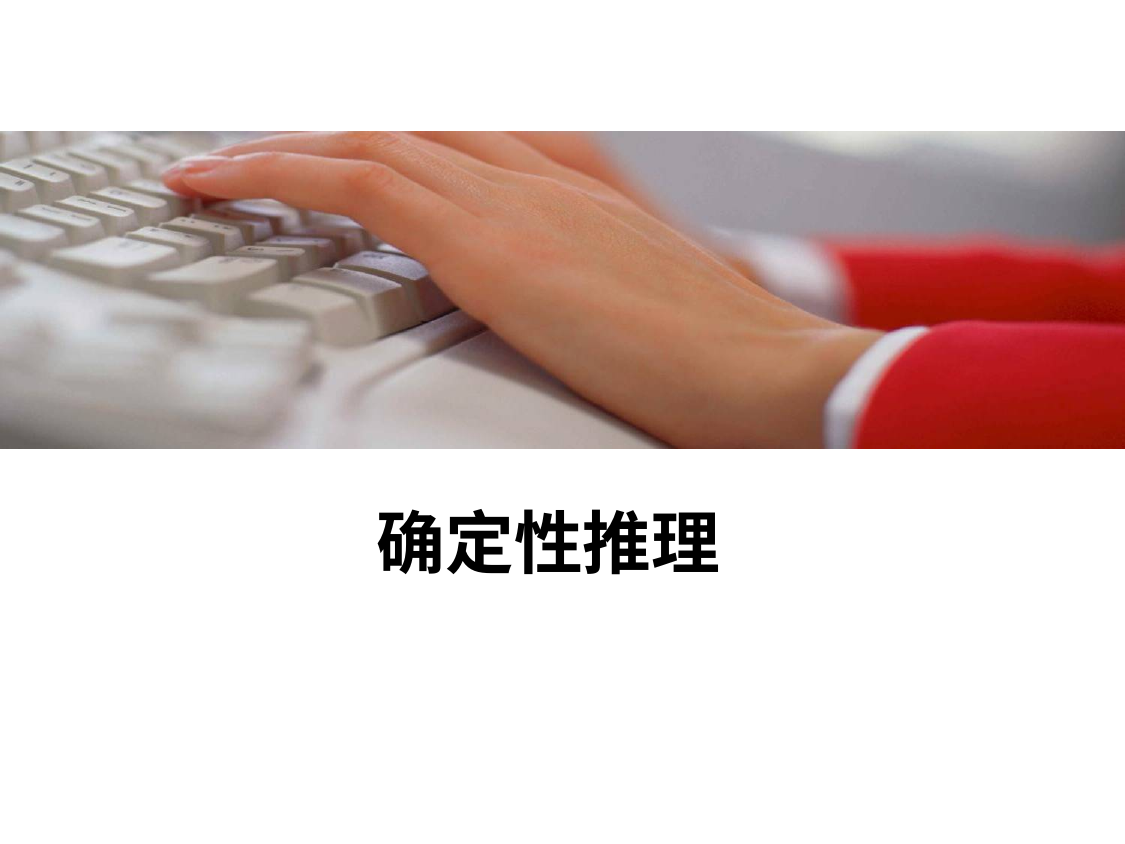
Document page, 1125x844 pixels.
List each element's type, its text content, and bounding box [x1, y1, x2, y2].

title 确定性推理 [361, 492, 776, 687]
picture [0, 131, 1125, 449]
